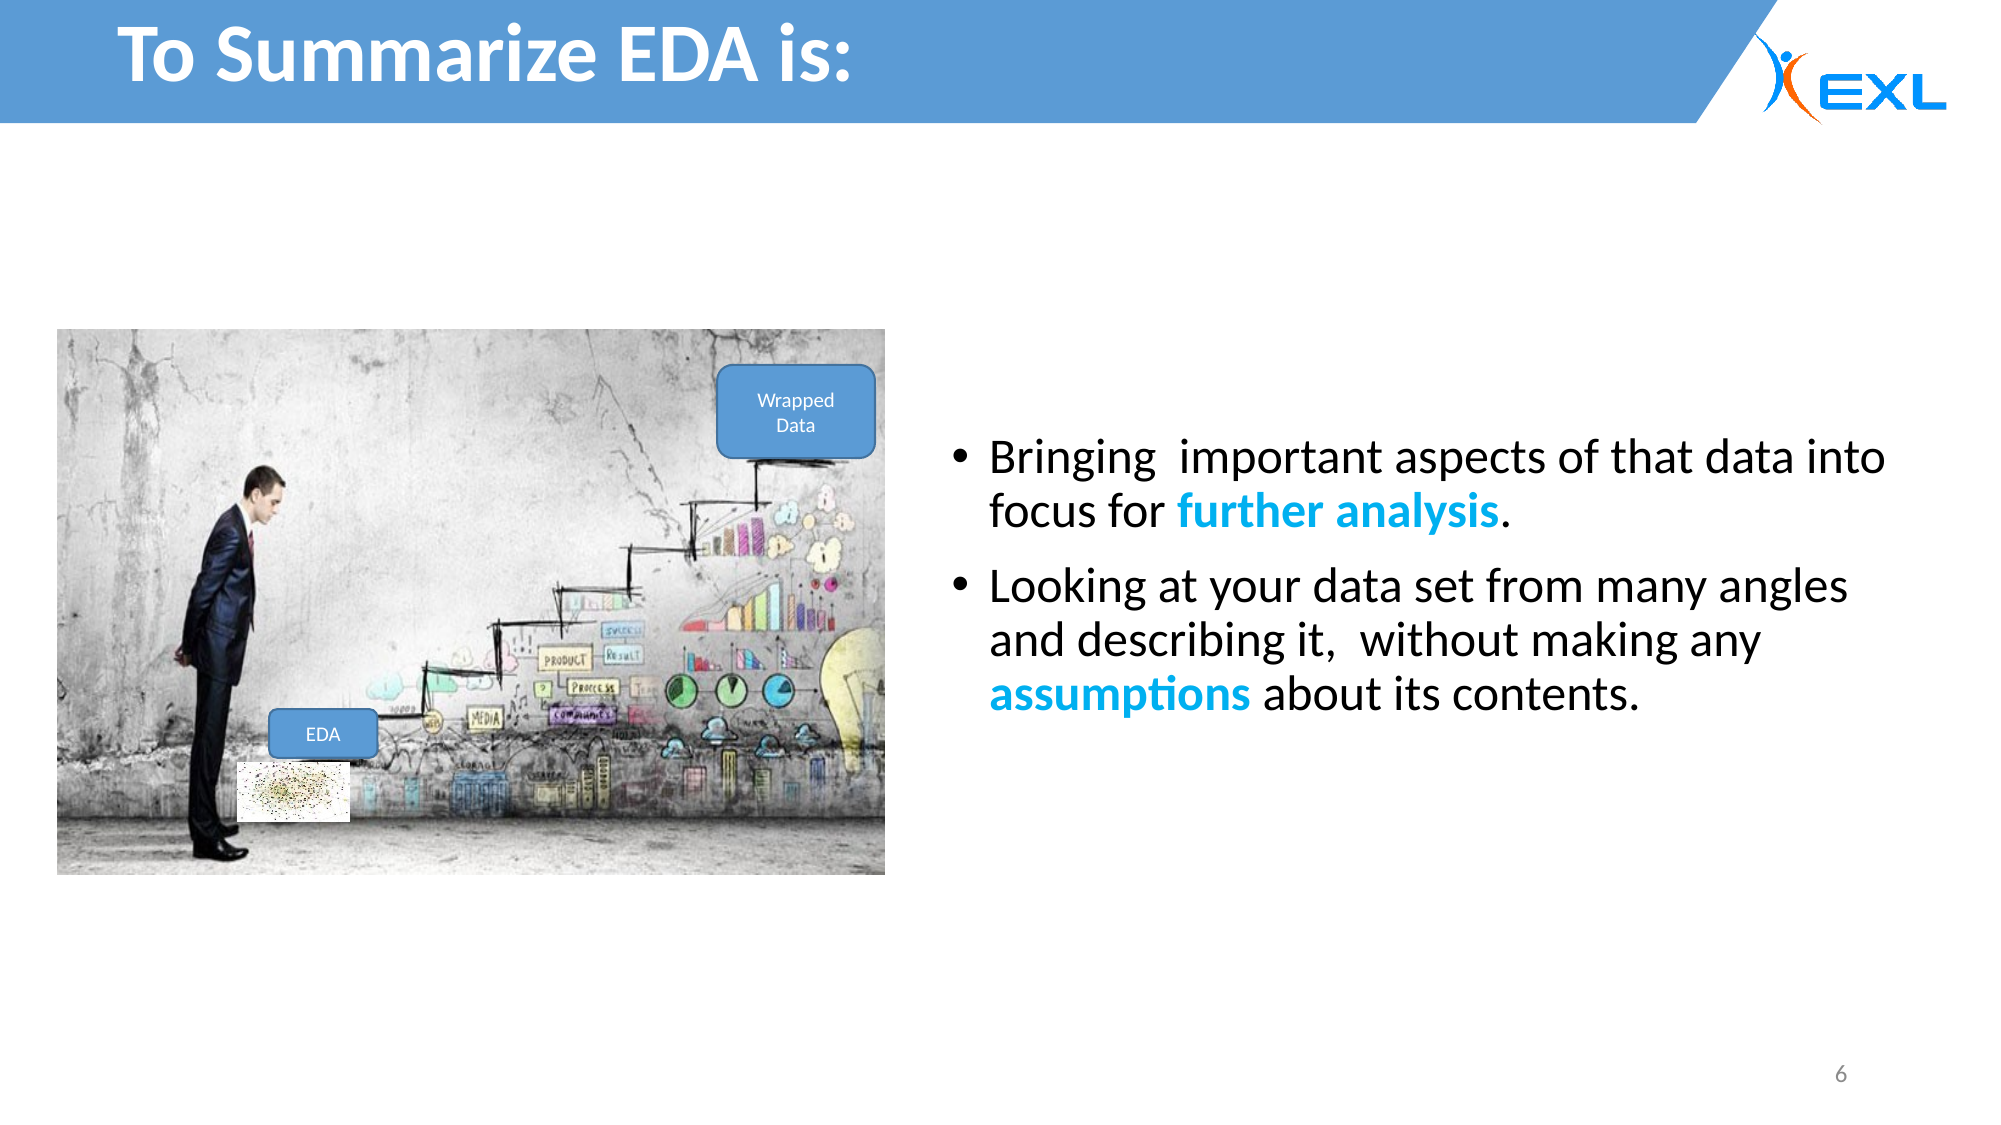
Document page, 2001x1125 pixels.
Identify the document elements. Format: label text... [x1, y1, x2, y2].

slide_number 6 [1412, 1042, 1863, 1103]
text_box To Summarize EDA is: [102, 2, 1361, 116]
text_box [57, 329, 885, 875]
list Bringing important aspects of that data into focus for further analysis. Looking at your data set from many angles and describing it, without making any assumptions about its contents. [936, 342, 1949, 857]
picture [1746, 27, 1947, 125]
